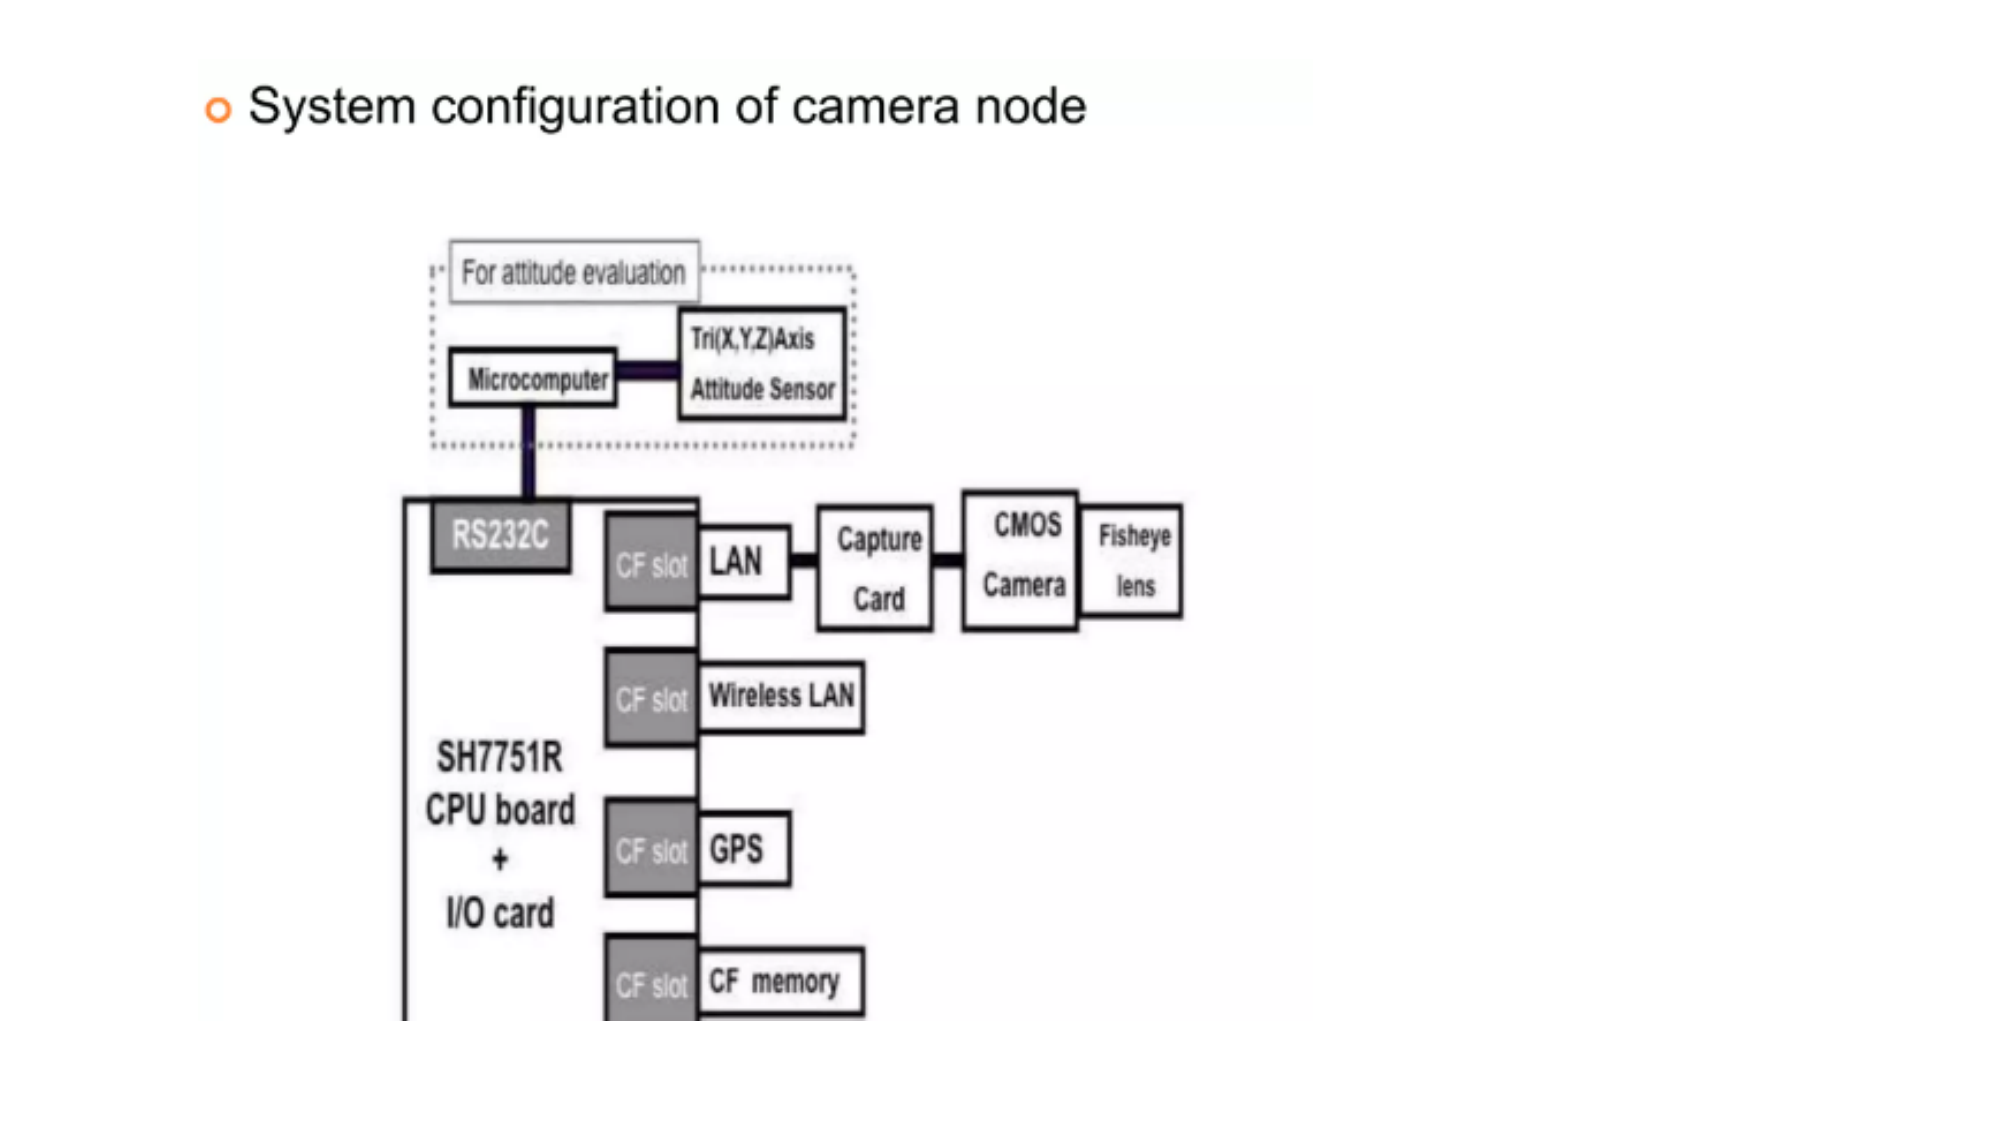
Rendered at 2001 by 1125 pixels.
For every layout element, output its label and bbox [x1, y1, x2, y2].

list [198, 59, 1313, 1021]
